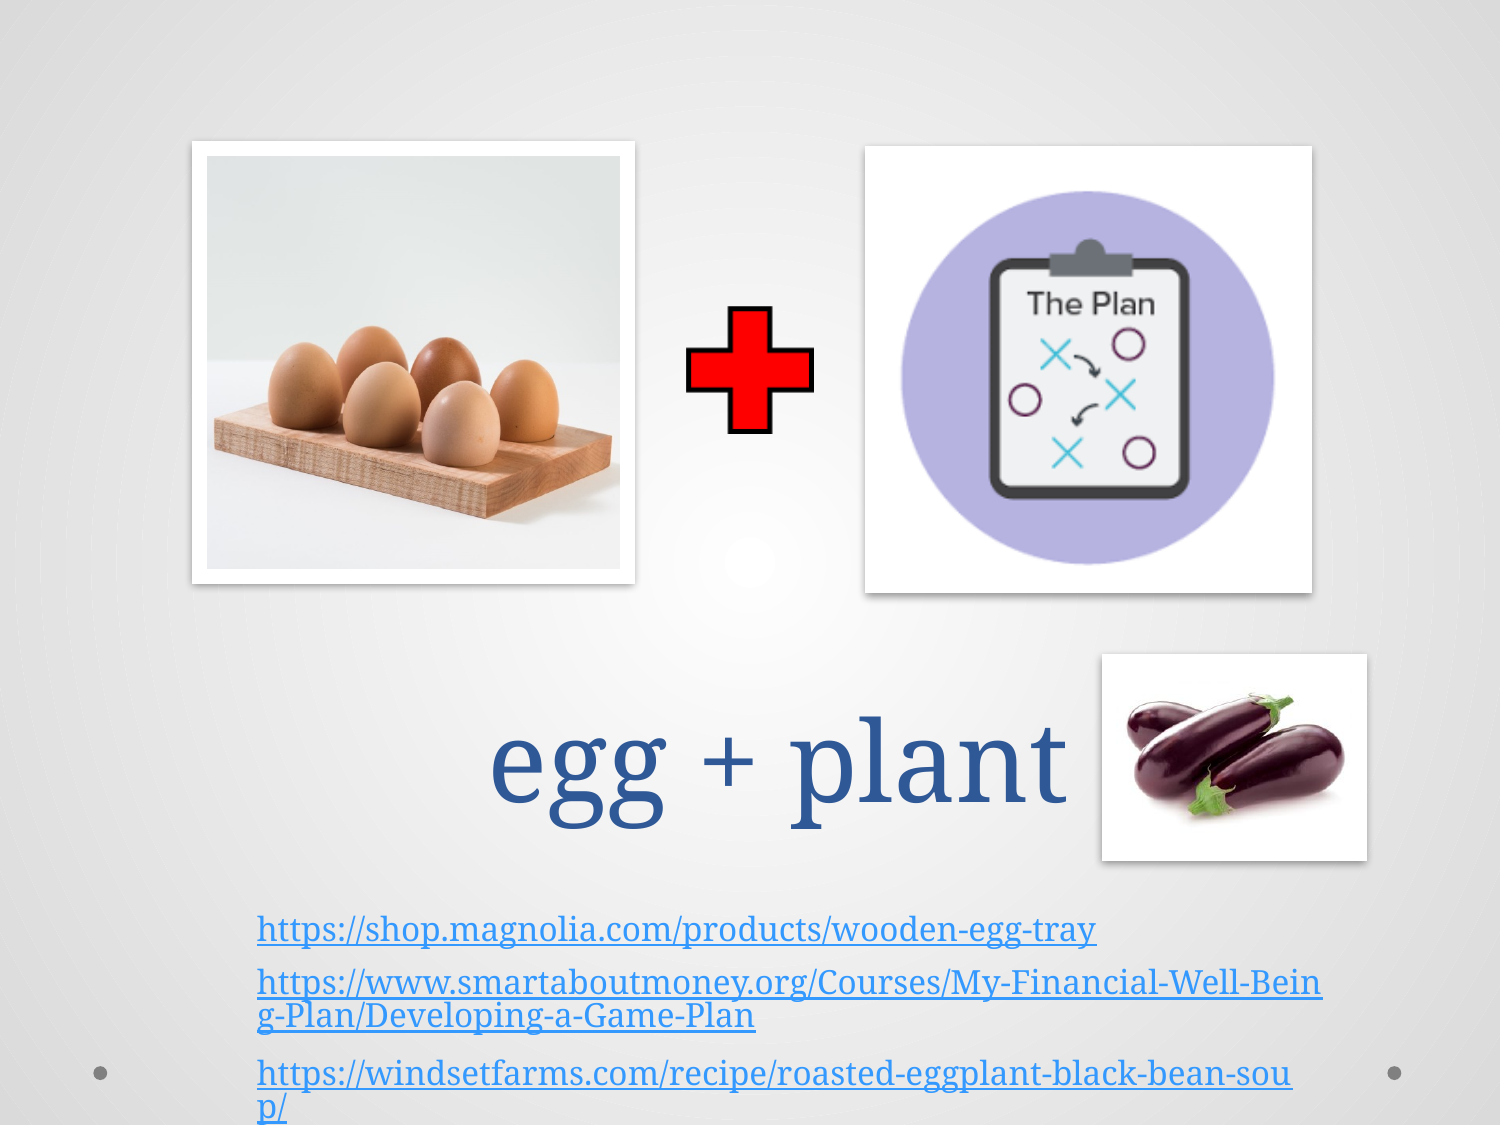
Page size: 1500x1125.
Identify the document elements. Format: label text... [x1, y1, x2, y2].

text_box https://windsetfarms.com/recipe/roasted-eggplant-black-bean-soup/ [242, 1044, 1314, 1105]
text_box https://shop.magnolia.com/products/wooden-egg-tray [242, 900, 1196, 961]
picture [879, 160, 1299, 580]
text_box https://www.smartaboutmoney.org/Courses/My-Financial-Well-Being-Plan/Developing-a-Game-Plan [242, 953, 1353, 1014]
picture [686, 305, 814, 434]
picture [206, 155, 621, 570]
title egg + plant [103, 569, 1453, 833]
picture [1115, 668, 1353, 847]
